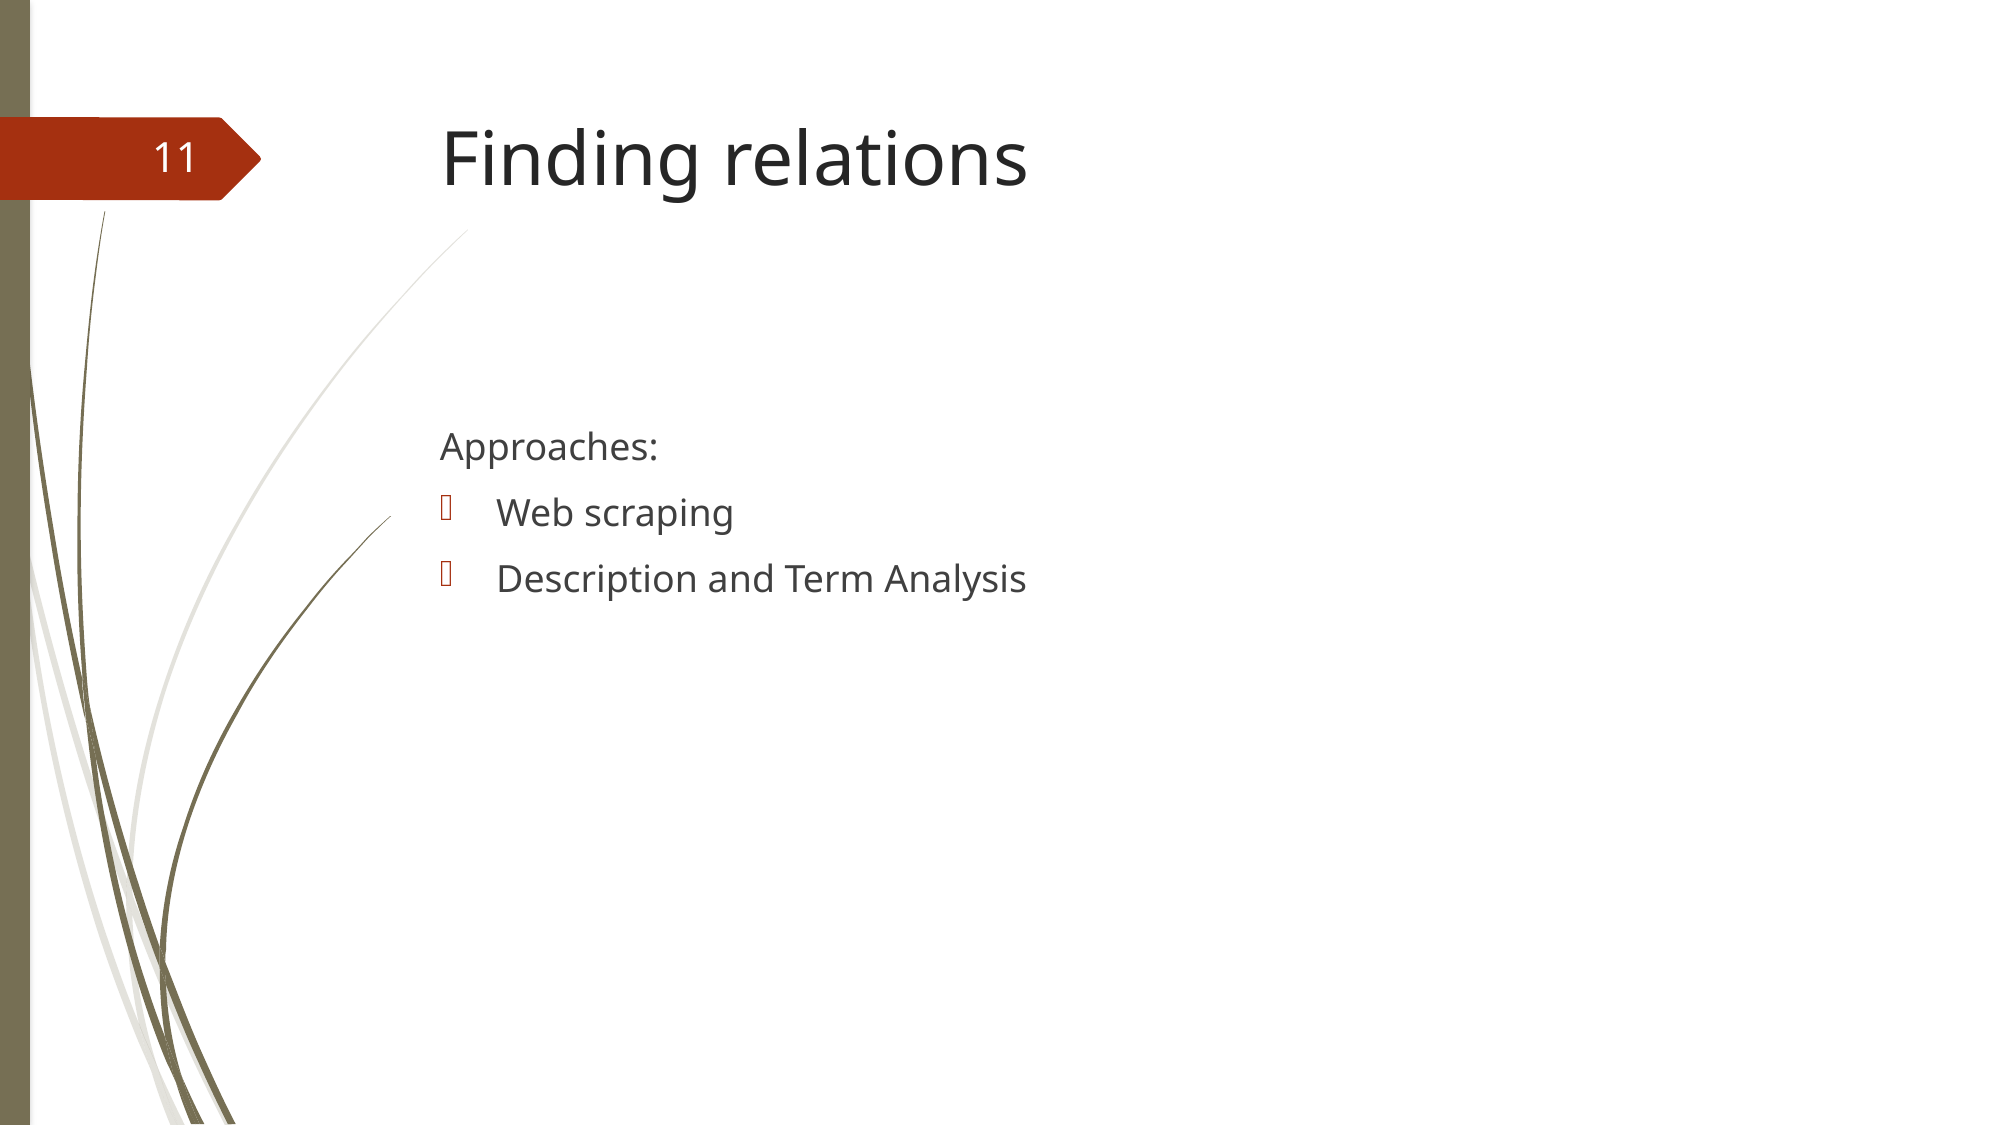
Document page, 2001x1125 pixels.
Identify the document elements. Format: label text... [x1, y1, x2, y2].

title Finding relations [425, 102, 1888, 313]
slide_number 11 [87, 129, 216, 190]
list Approaches: Web scraping Description and Term Analysis [424, 350, 1888, 970]
